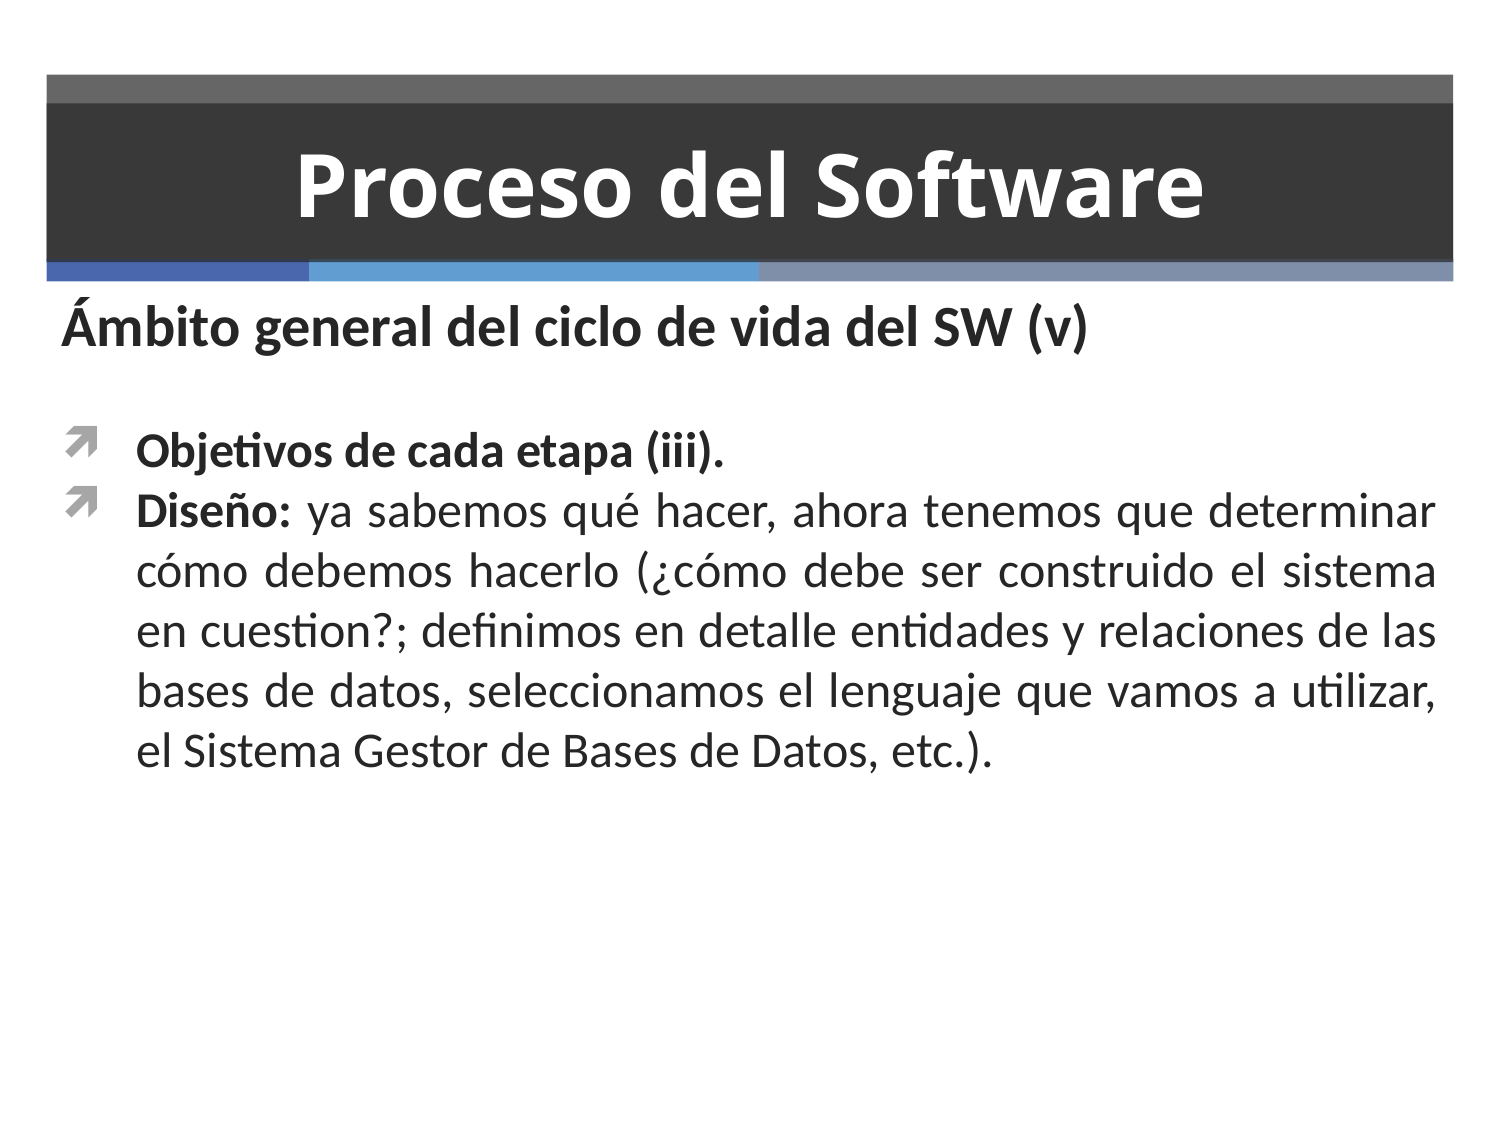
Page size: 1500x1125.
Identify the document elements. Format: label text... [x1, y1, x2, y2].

title Proceso del Software [46, 103, 1454, 263]
list Ámbito general del ciclo de vida del SW (v) Objetivos de cada etapa (iii). Diseño: ya sabemos qué hacer, ahora tenemos que determinar cómo debemos hacerlo (¿cómo debe ser construido el sistema en cuestion?; definimos en detalle entidades y relaciones de las bases de datos, seleccionamos el lenguaje que vamos a utilizar, el Sistema Gestor de Bases de Datos, etc.). [46, 280, 1454, 936]
